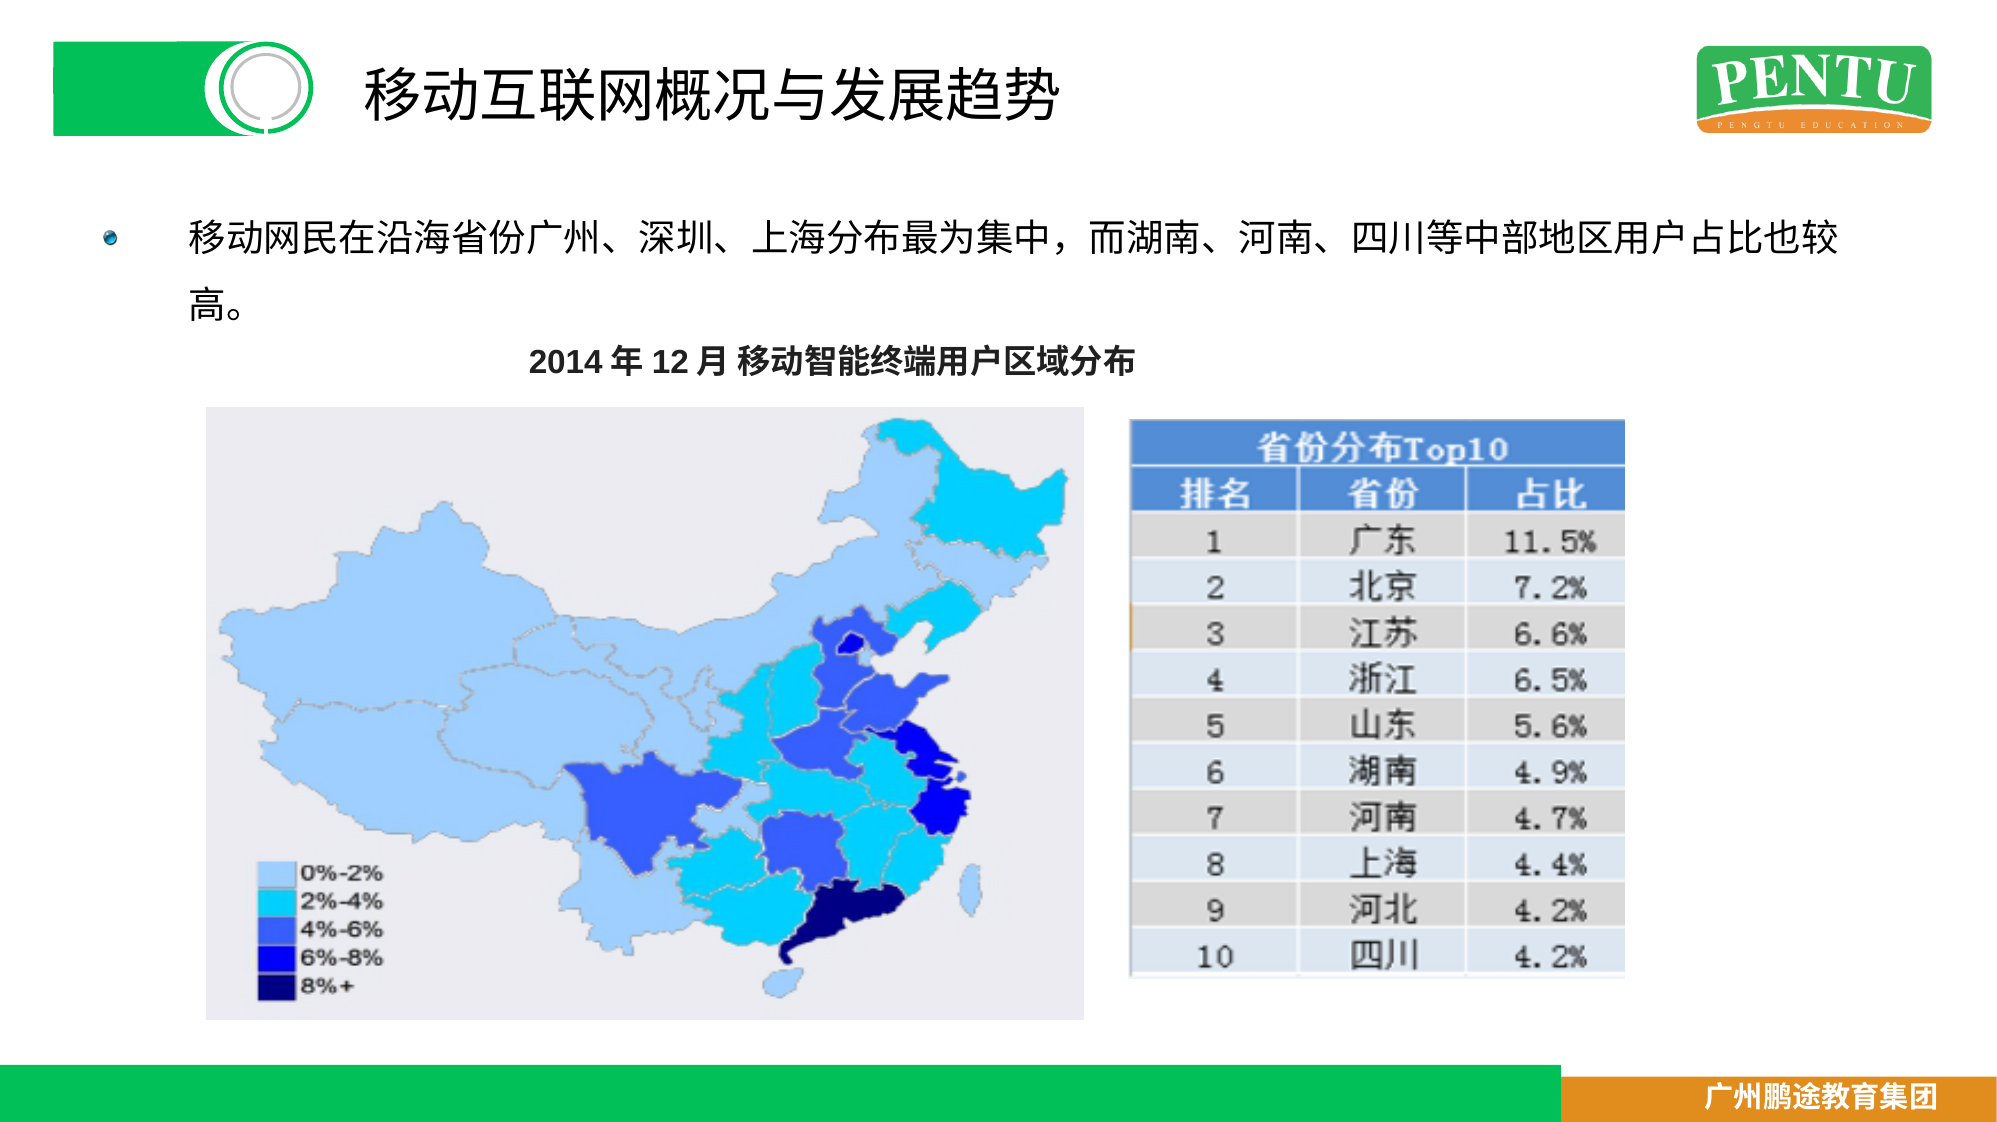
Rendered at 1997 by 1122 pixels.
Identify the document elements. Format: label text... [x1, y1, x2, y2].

picture [1671, 29, 1961, 152]
picture [1127, 418, 1625, 980]
picture [206, 407, 1084, 1021]
picture [101, 227, 119, 246]
title 移动互联网概况与发展趋势 [348, 51, 1649, 136]
text_box 2014年12月 移动智能终端用户区域分布 [513, 312, 1460, 388]
text_box 移动网民在沿海省份广州、深圳、上海分布最为集中，而湖南、河南、四川等中部地区用户占比也较高。 [86, 183, 1895, 334]
